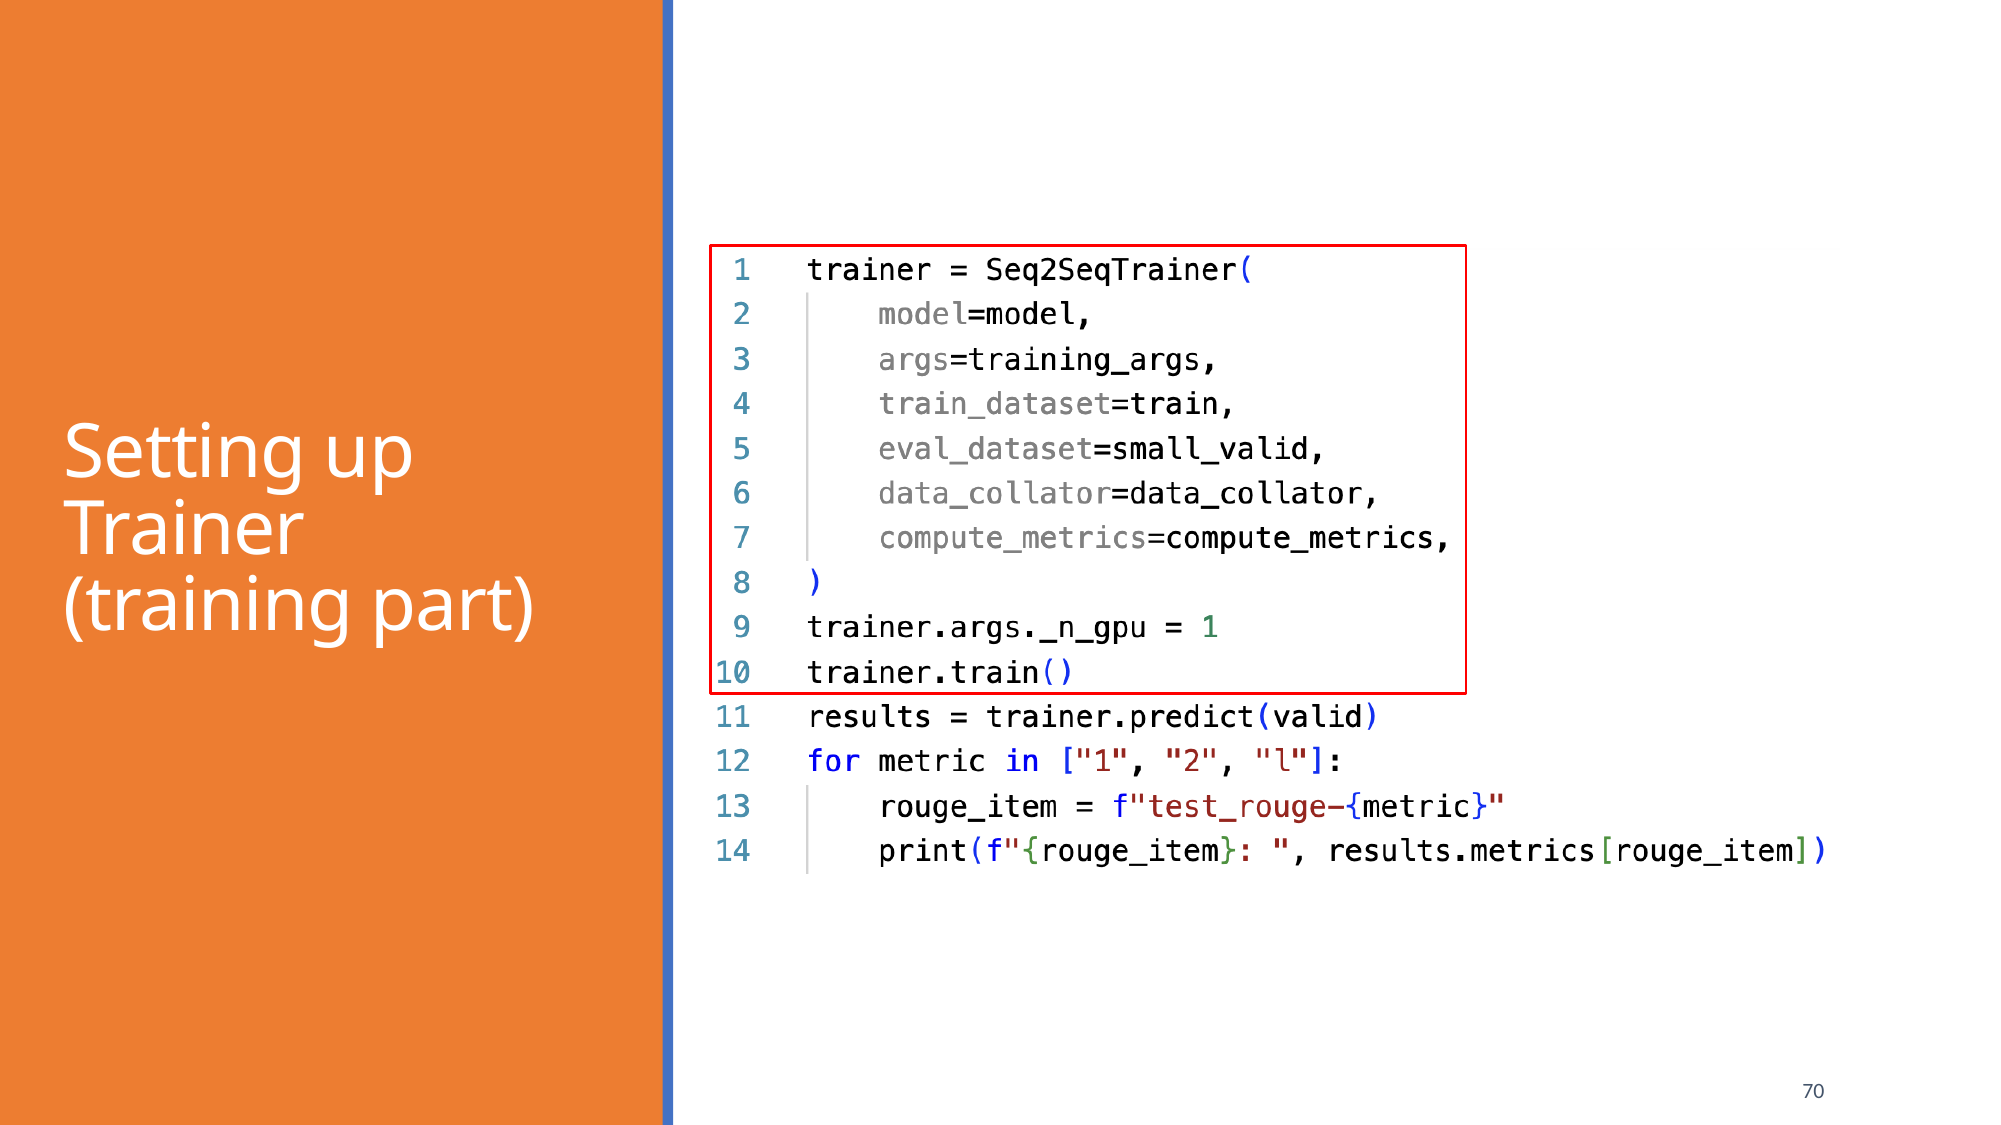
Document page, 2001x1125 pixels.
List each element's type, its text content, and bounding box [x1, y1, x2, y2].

picture [710, 244, 1840, 881]
title Setting up Trainer (training part) [48, 278, 644, 654]
slide_number 70 [1624, 1059, 1840, 1120]
